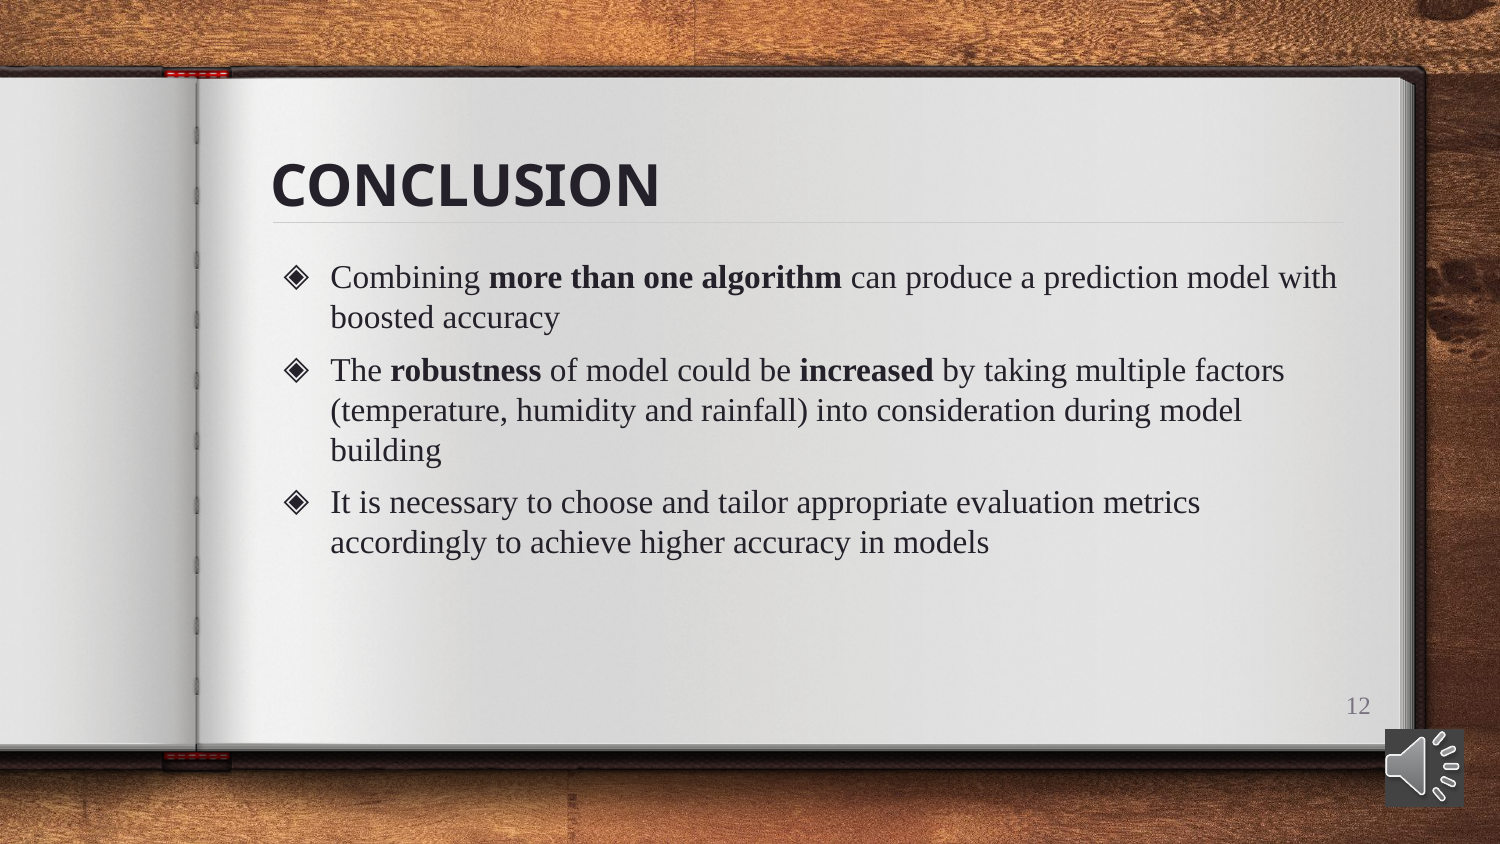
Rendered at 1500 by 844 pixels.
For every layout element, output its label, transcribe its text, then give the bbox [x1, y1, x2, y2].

slide_number 12 [1295, 672, 1386, 737]
title CONCLUSION [255, 117, 1341, 233]
picture [0, 0, 1500, 844]
list Combining more than one algorithm can produce a prediction model with boosted accuracy The robustness of model could be increased by taking multiple factors (temperature, humidity and rainfall) into consideration during model building It is necessary to choose and tailor appropriate evaluation metrics accordingly to achieve higher accuracy in models [268, 240, 1367, 685]
